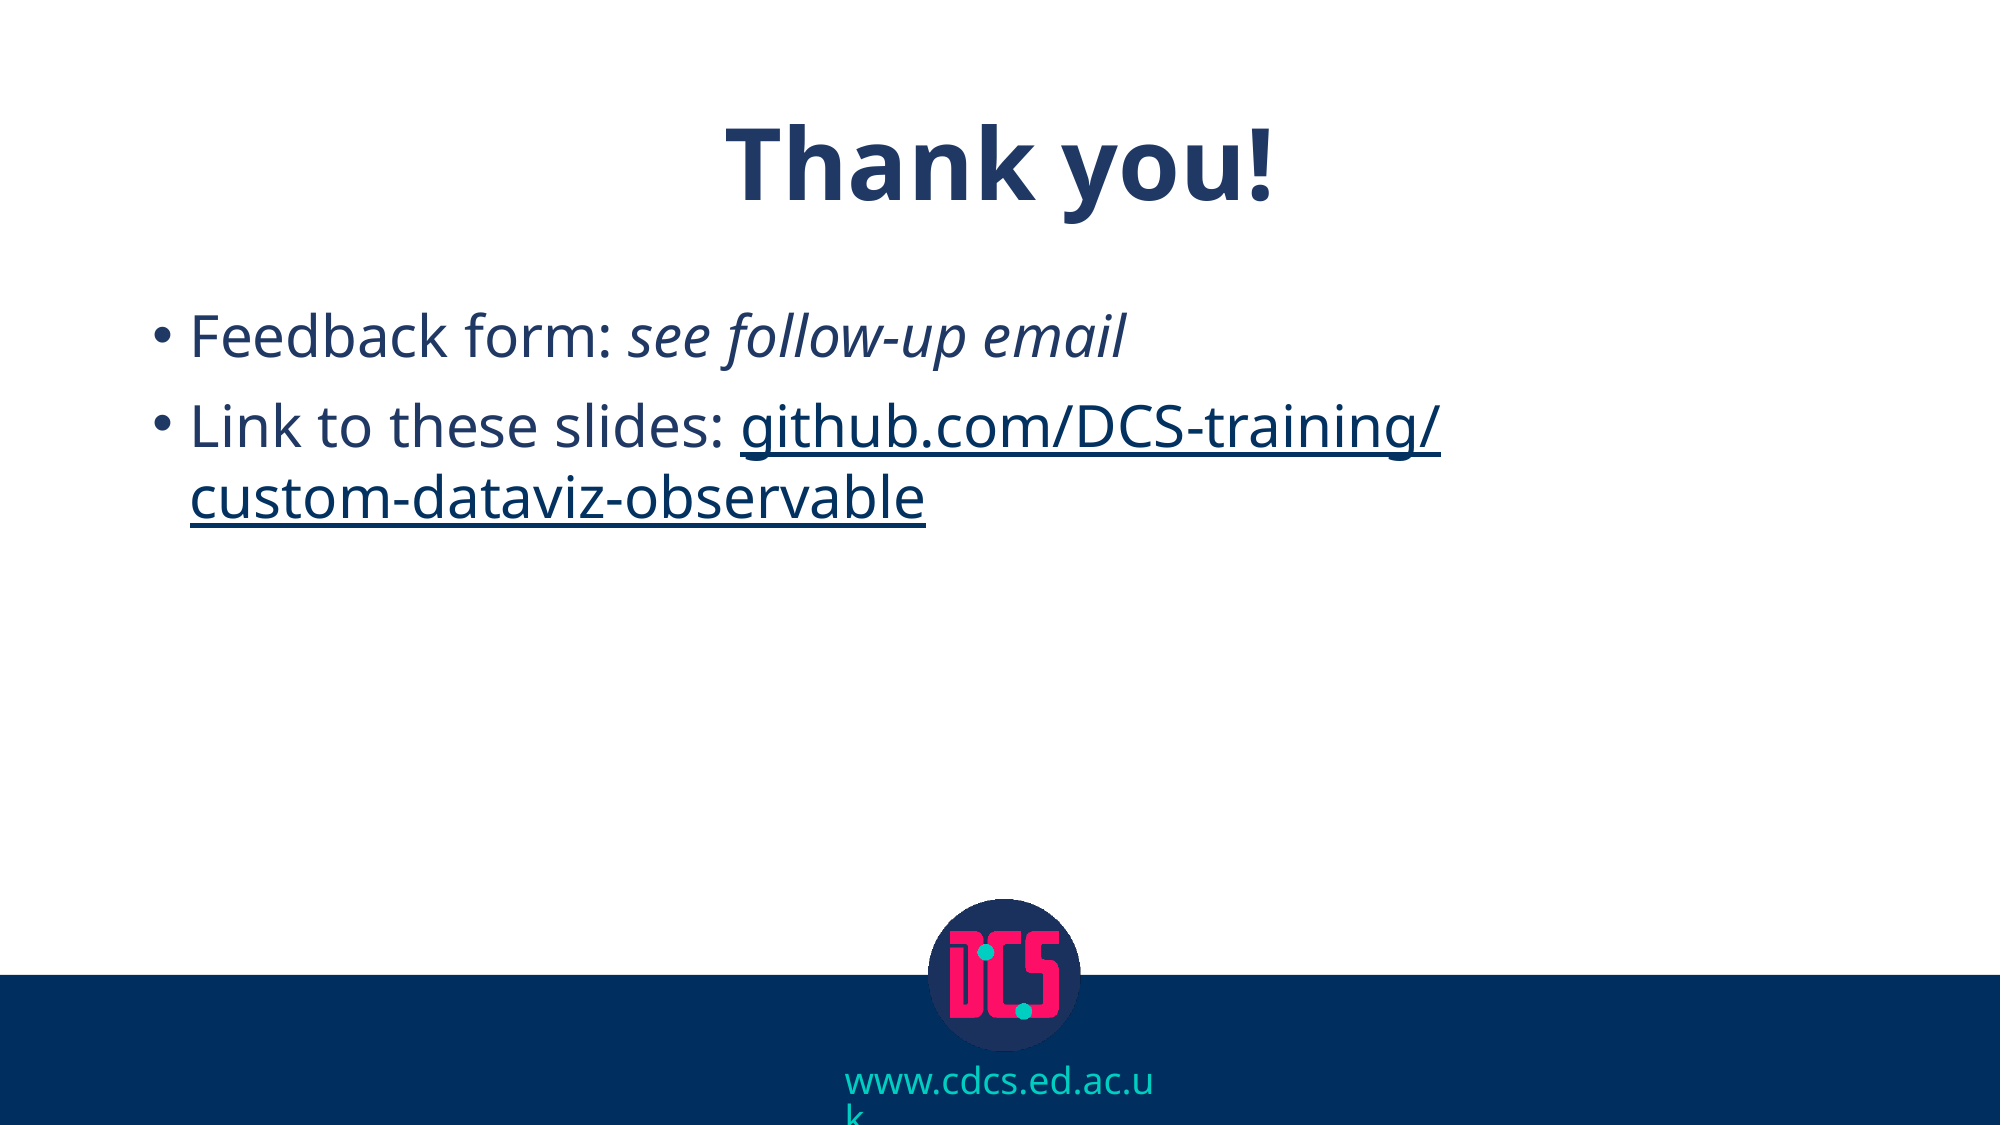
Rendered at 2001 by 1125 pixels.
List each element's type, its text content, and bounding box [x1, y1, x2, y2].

picture [914, 961, 1094, 1065]
title Thank you! [137, 59, 1863, 278]
list Feedback form: see follow-up email Link to these slides: github.com/DCS-training/ custom-dataviz-observable [137, 299, 1863, 961]
